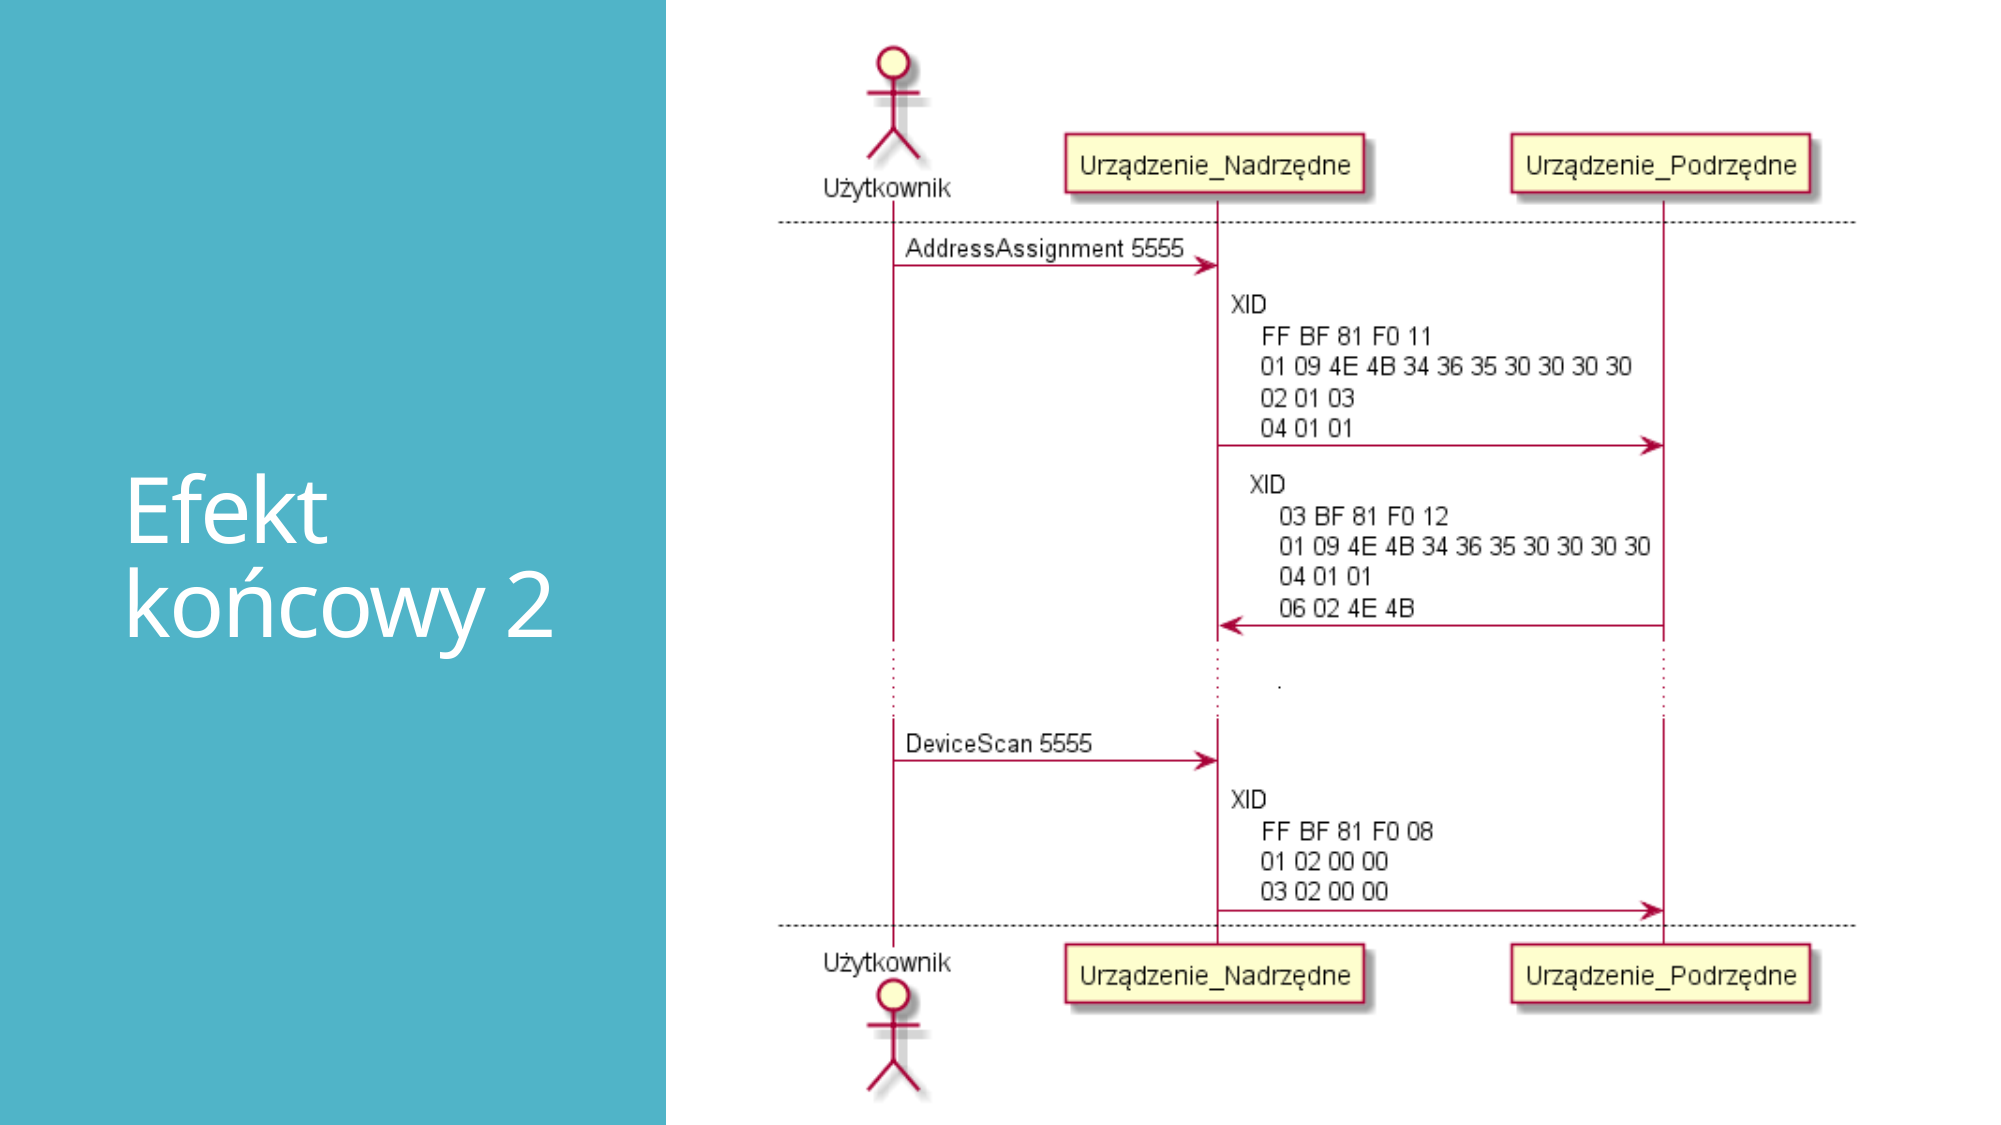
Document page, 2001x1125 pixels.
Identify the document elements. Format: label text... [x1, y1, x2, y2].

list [773, 38, 1876, 1109]
title Efekt końcowy 2 [107, 153, 598, 972]
text_box [0, 0, 667, 1125]
